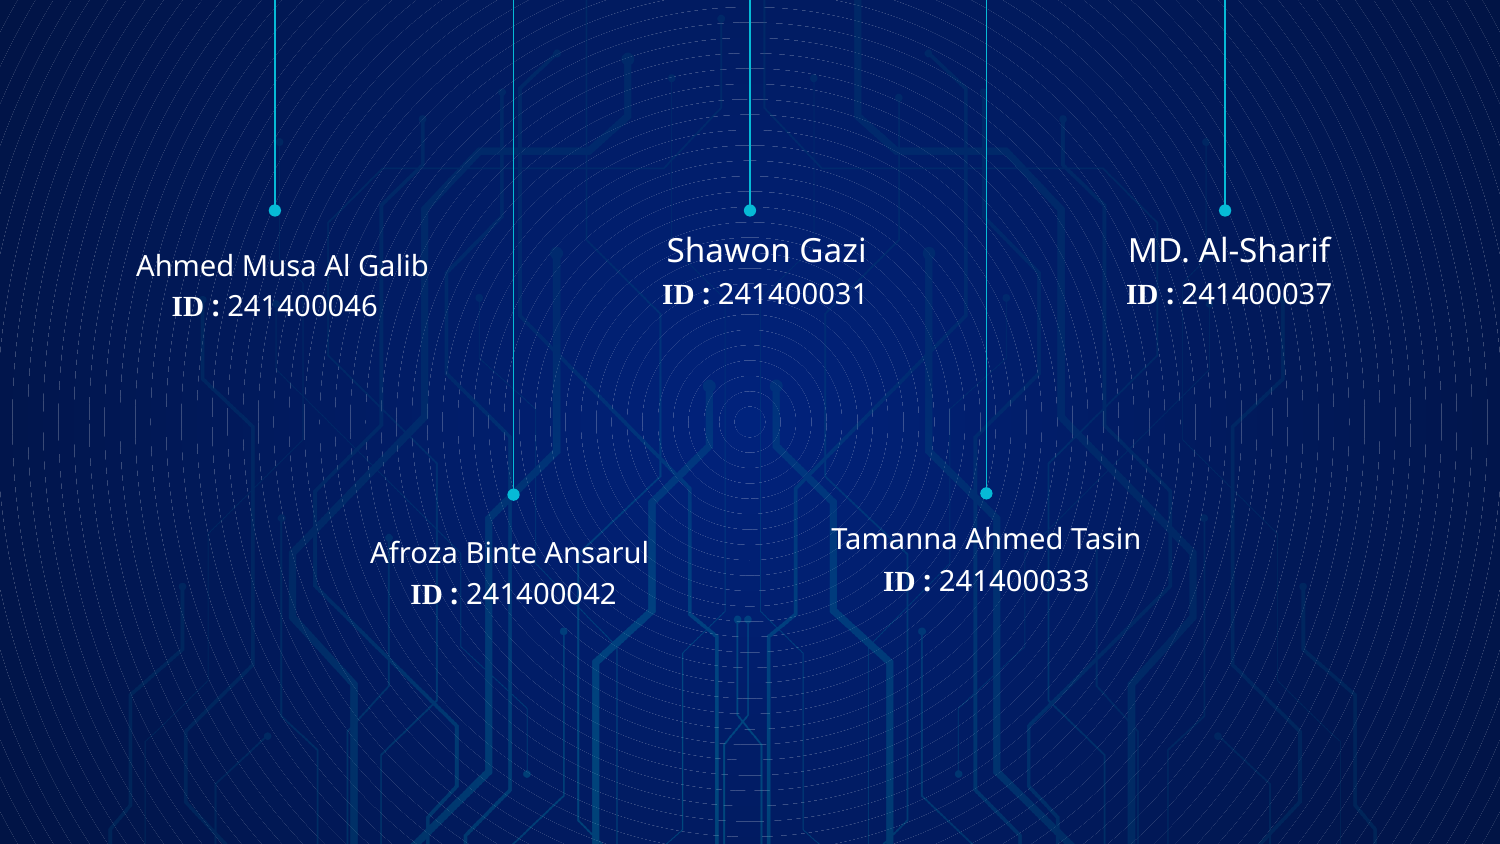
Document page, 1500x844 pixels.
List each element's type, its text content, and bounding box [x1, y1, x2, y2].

title Ahmed Musa Al Galib [65, 234, 500, 297]
title MD. Al-Sharif [1025, 221, 1434, 285]
subtitle ID : 241400031 [618, 260, 913, 335]
picture [108, 0, 1392, 844]
title Afroza Binte Ansarul [309, 521, 718, 585]
title Shawon Gazi [562, 221, 972, 285]
title Tamanna Ahmed Tasin [782, 508, 1191, 571]
subtitle ID : 241400042 [353, 560, 674, 635]
subtitle ID : 241400033 [826, 546, 1147, 621]
subtitle ID : 241400046 [115, 271, 435, 342]
subtitle ID : 241400037 [1069, 260, 1389, 335]
